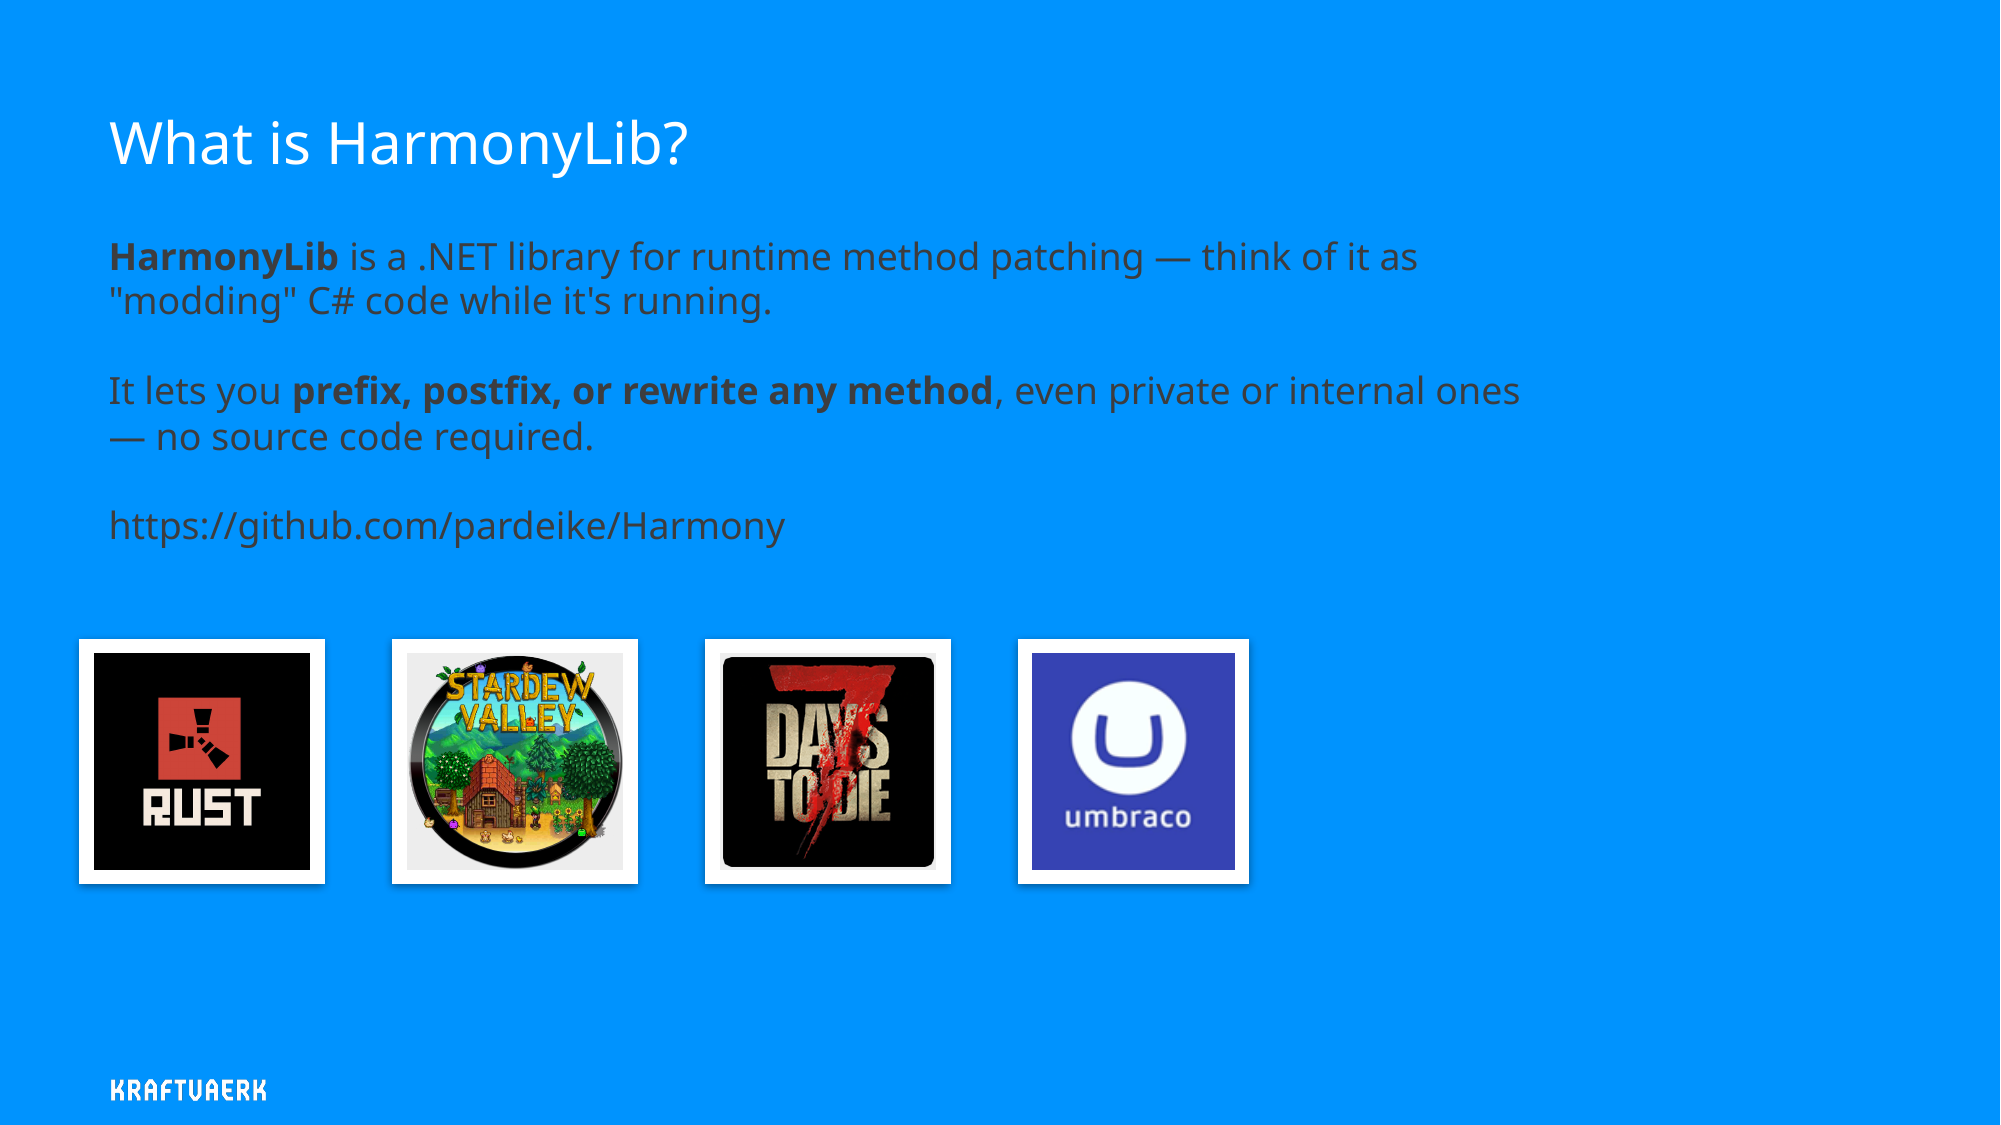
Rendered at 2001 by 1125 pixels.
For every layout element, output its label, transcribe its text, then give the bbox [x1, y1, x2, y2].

picture [111, 1079, 266, 1101]
picture [1032, 653, 1235, 870]
picture [719, 653, 937, 870]
picture [406, 653, 624, 870]
text_box HarmonyLib is a .NET library for runtime method patching — think of it as "modding" C# code while it's running. It lets you prefix, postfix, or rewrite any method, even private or internal ones — no source code required. https://github.com/pardeike/Harmony [93, 224, 1546, 555]
picture [93, 653, 311, 870]
list What is HarmonyLib? [94, 106, 1547, 1046]
